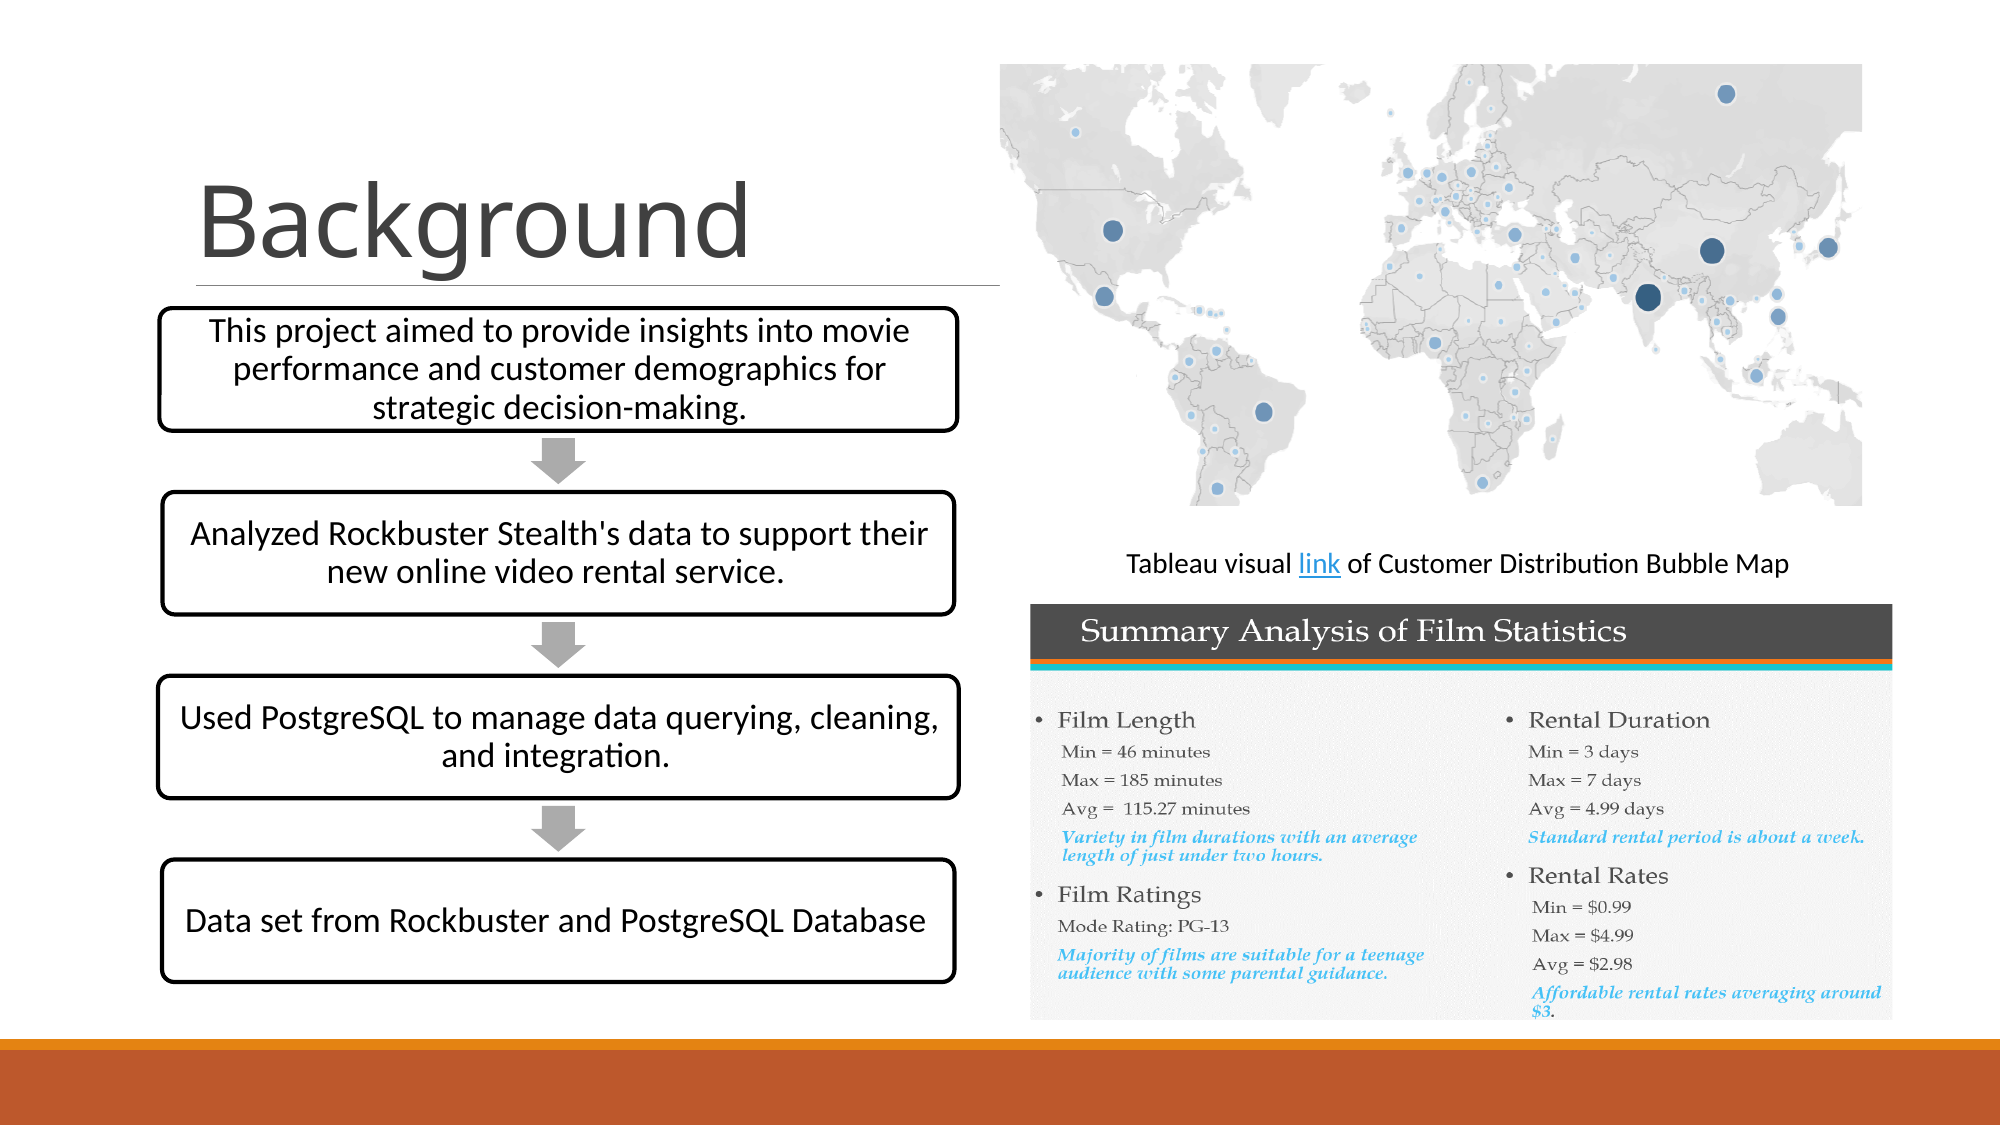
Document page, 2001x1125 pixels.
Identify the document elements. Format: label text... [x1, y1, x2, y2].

picture [999, 63, 1863, 507]
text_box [156, 306, 960, 984]
title Background [180, 47, 1830, 285]
picture [1029, 603, 1893, 1021]
text_box Tableau visual link of Customer Distribution Bubble Map [969, 537, 1964, 587]
